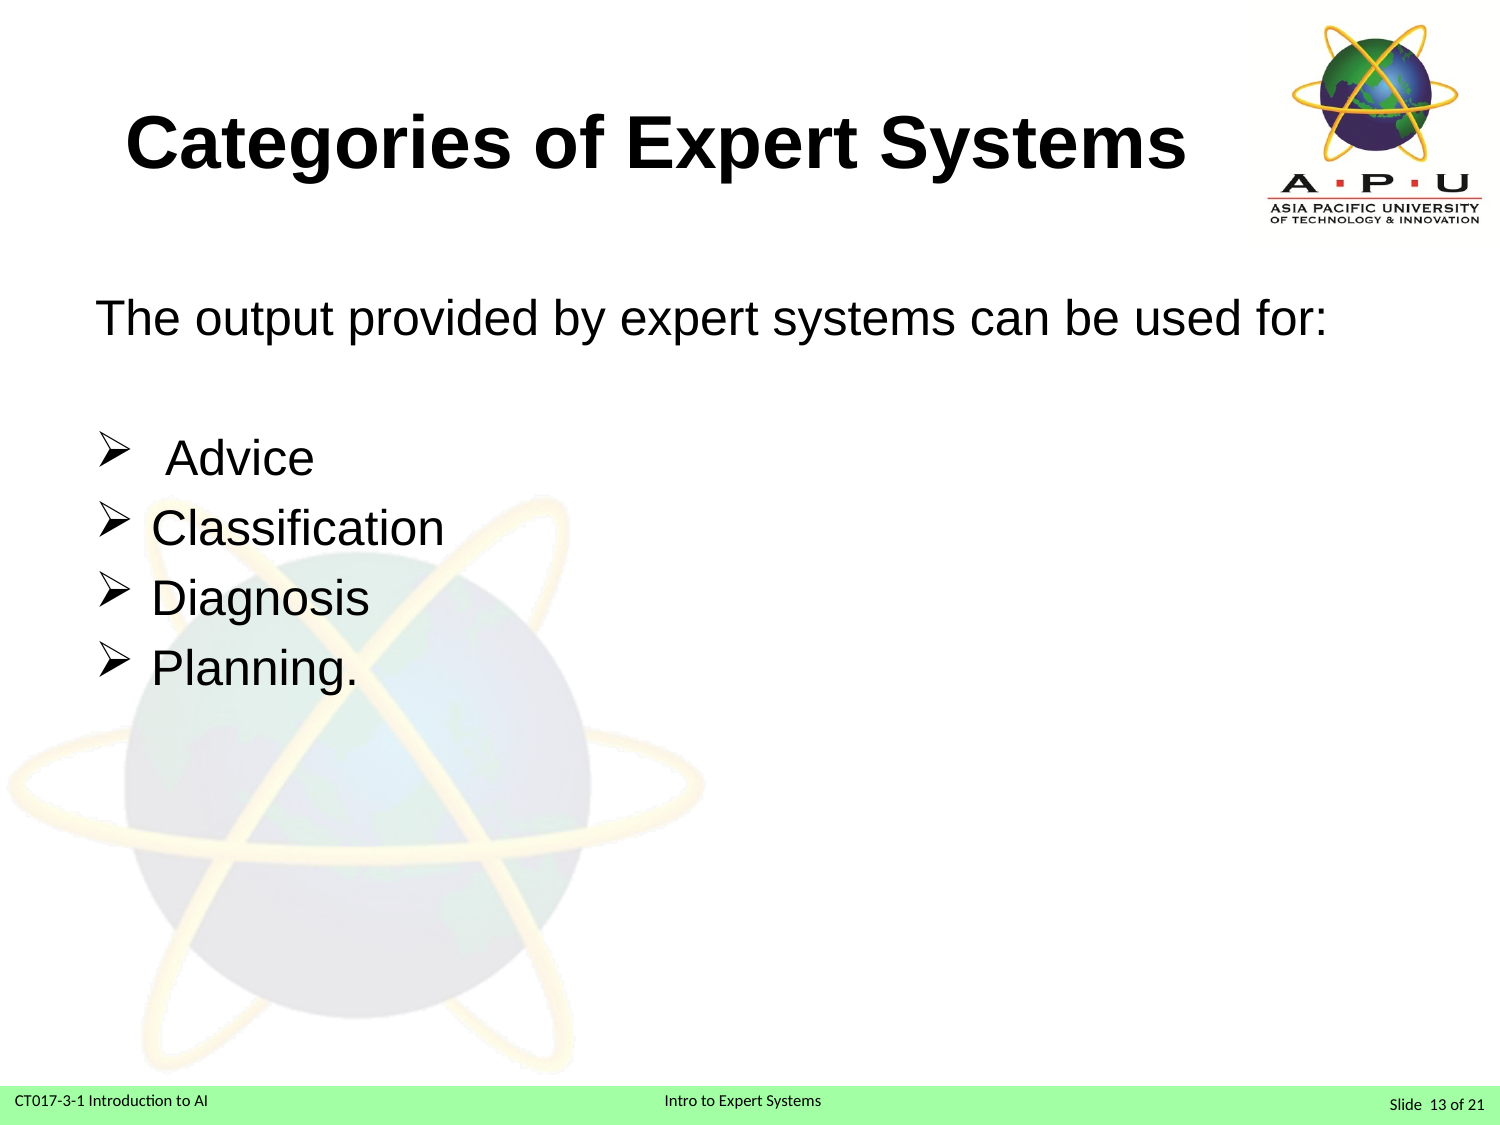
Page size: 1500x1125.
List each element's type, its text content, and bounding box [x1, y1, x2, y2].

footer Slide 13 of 21 [1024, 1086, 1500, 1125]
picture [1251, 0, 1500, 249]
list The output provided by expert systems can be used for: Advice Classification Diagnosis Planning. [79, 278, 1430, 1021]
title Categories of Expert Systems [79, 45, 1235, 233]
